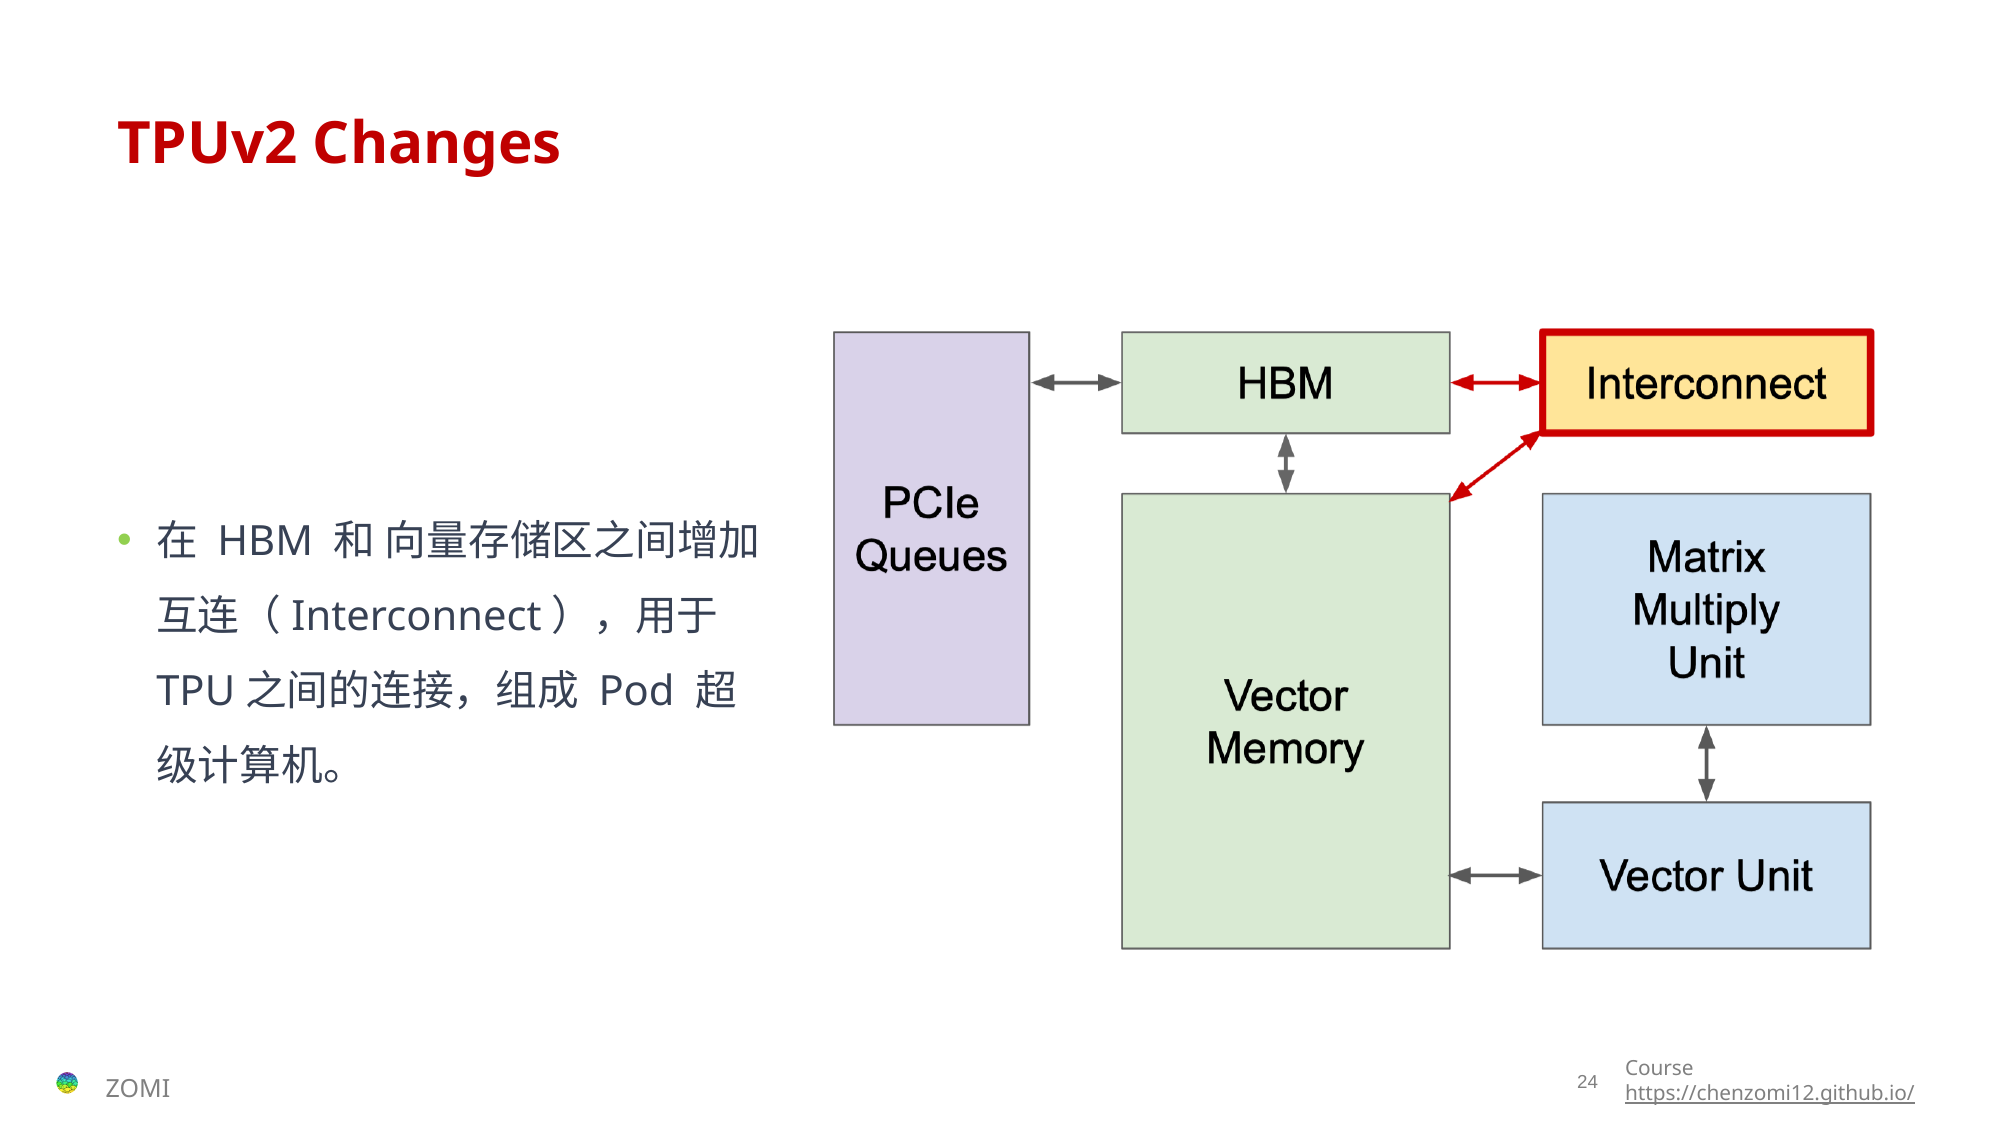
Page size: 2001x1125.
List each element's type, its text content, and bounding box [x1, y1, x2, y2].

list 在 HBM 和 向量存储区之间增加互连（Interconnect），用于TPU之间的连接，组成 Pod 超级计算机。 [102, 235, 776, 1043]
picture [57, 1073, 77, 1093]
picture [804, 302, 1901, 976]
title TPUv2 Changes [102, 91, 1901, 189]
